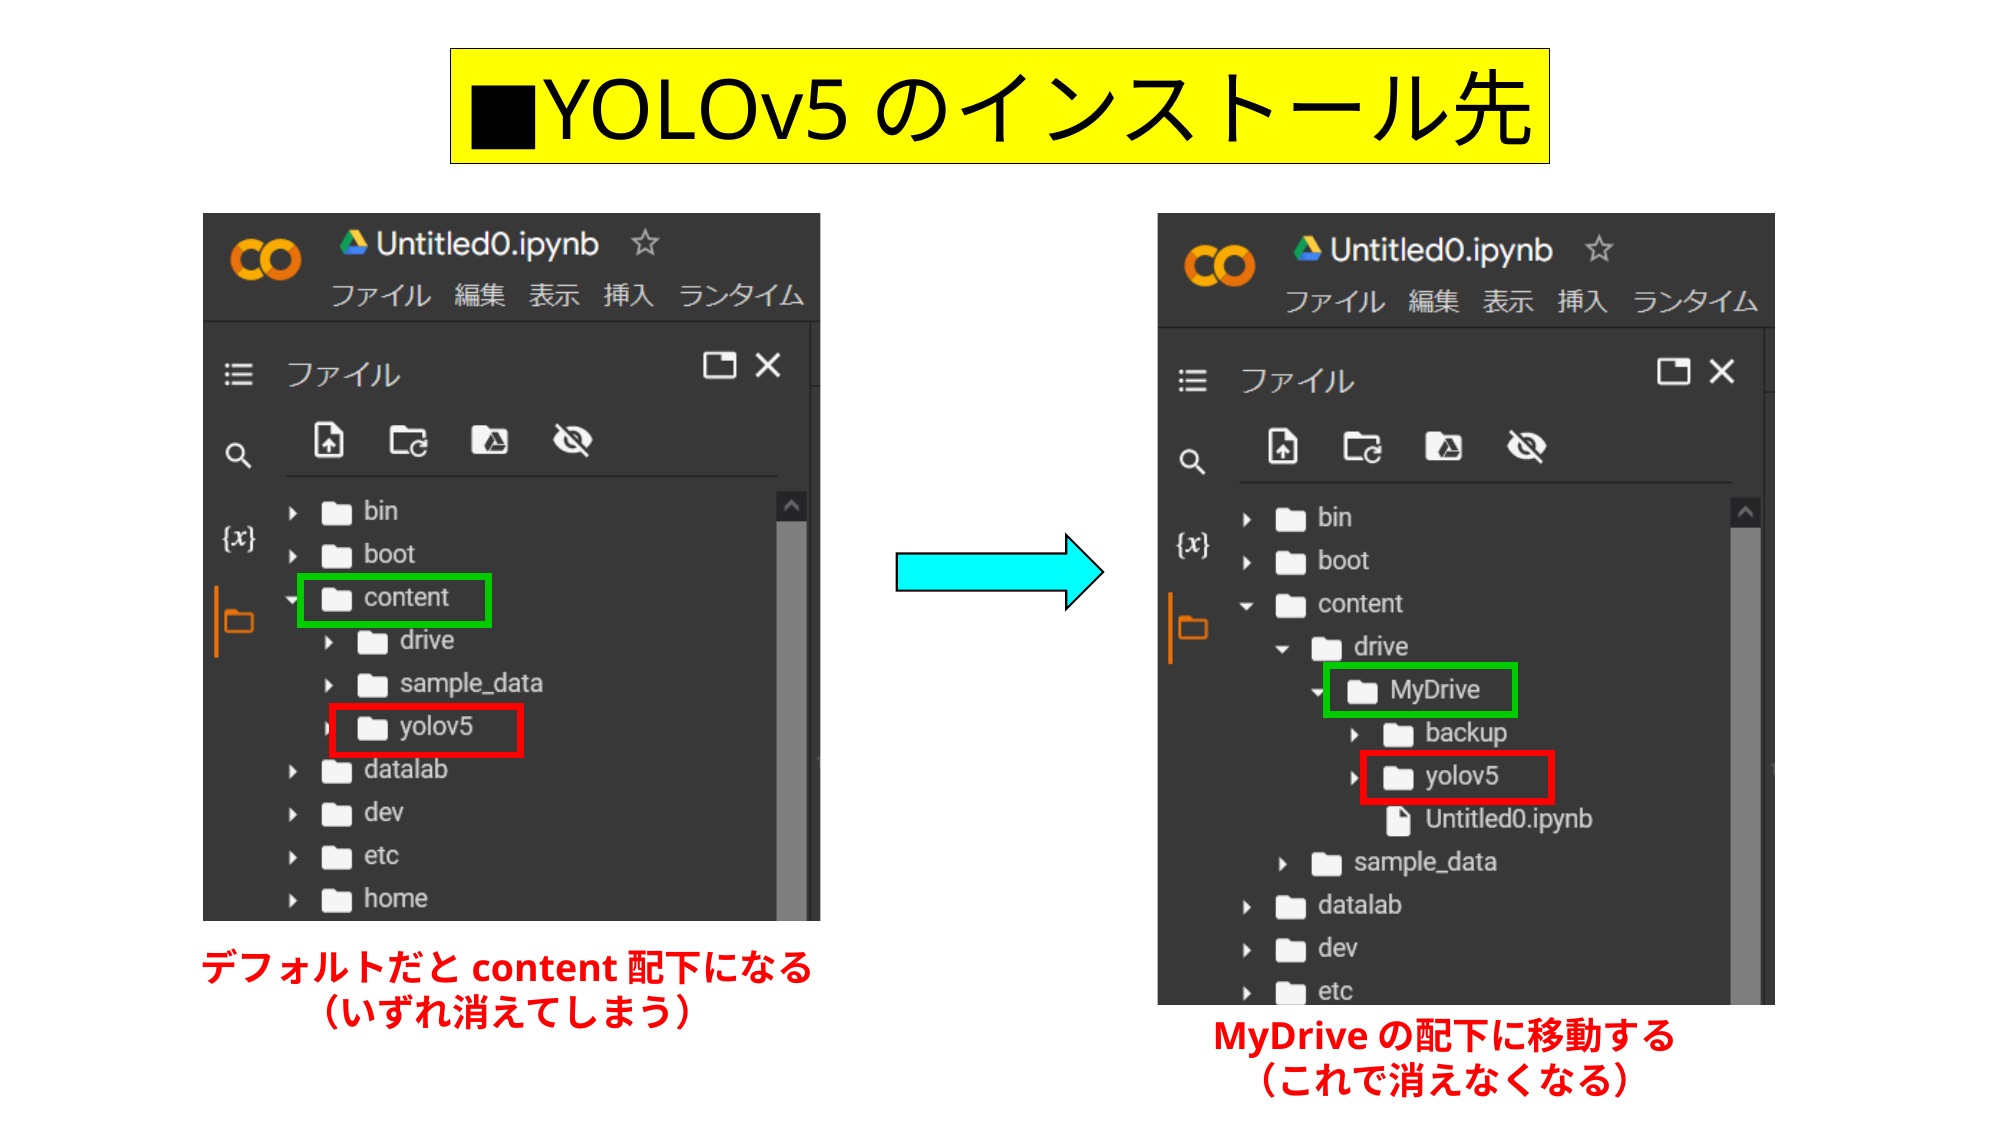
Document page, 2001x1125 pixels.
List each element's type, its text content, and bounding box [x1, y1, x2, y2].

text_box MyDriveの配下に移動する （これで消えなくなる） [1197, 1005, 1693, 1110]
picture [202, 213, 821, 921]
text_box ■YOLOv5のインストール先 [450, 48, 1550, 164]
text_box デフォルトだとcontent配下になる （いずれ消えてしまう） [185, 936, 830, 1042]
text_box [895, 532, 1105, 612]
picture [1157, 213, 1775, 1005]
